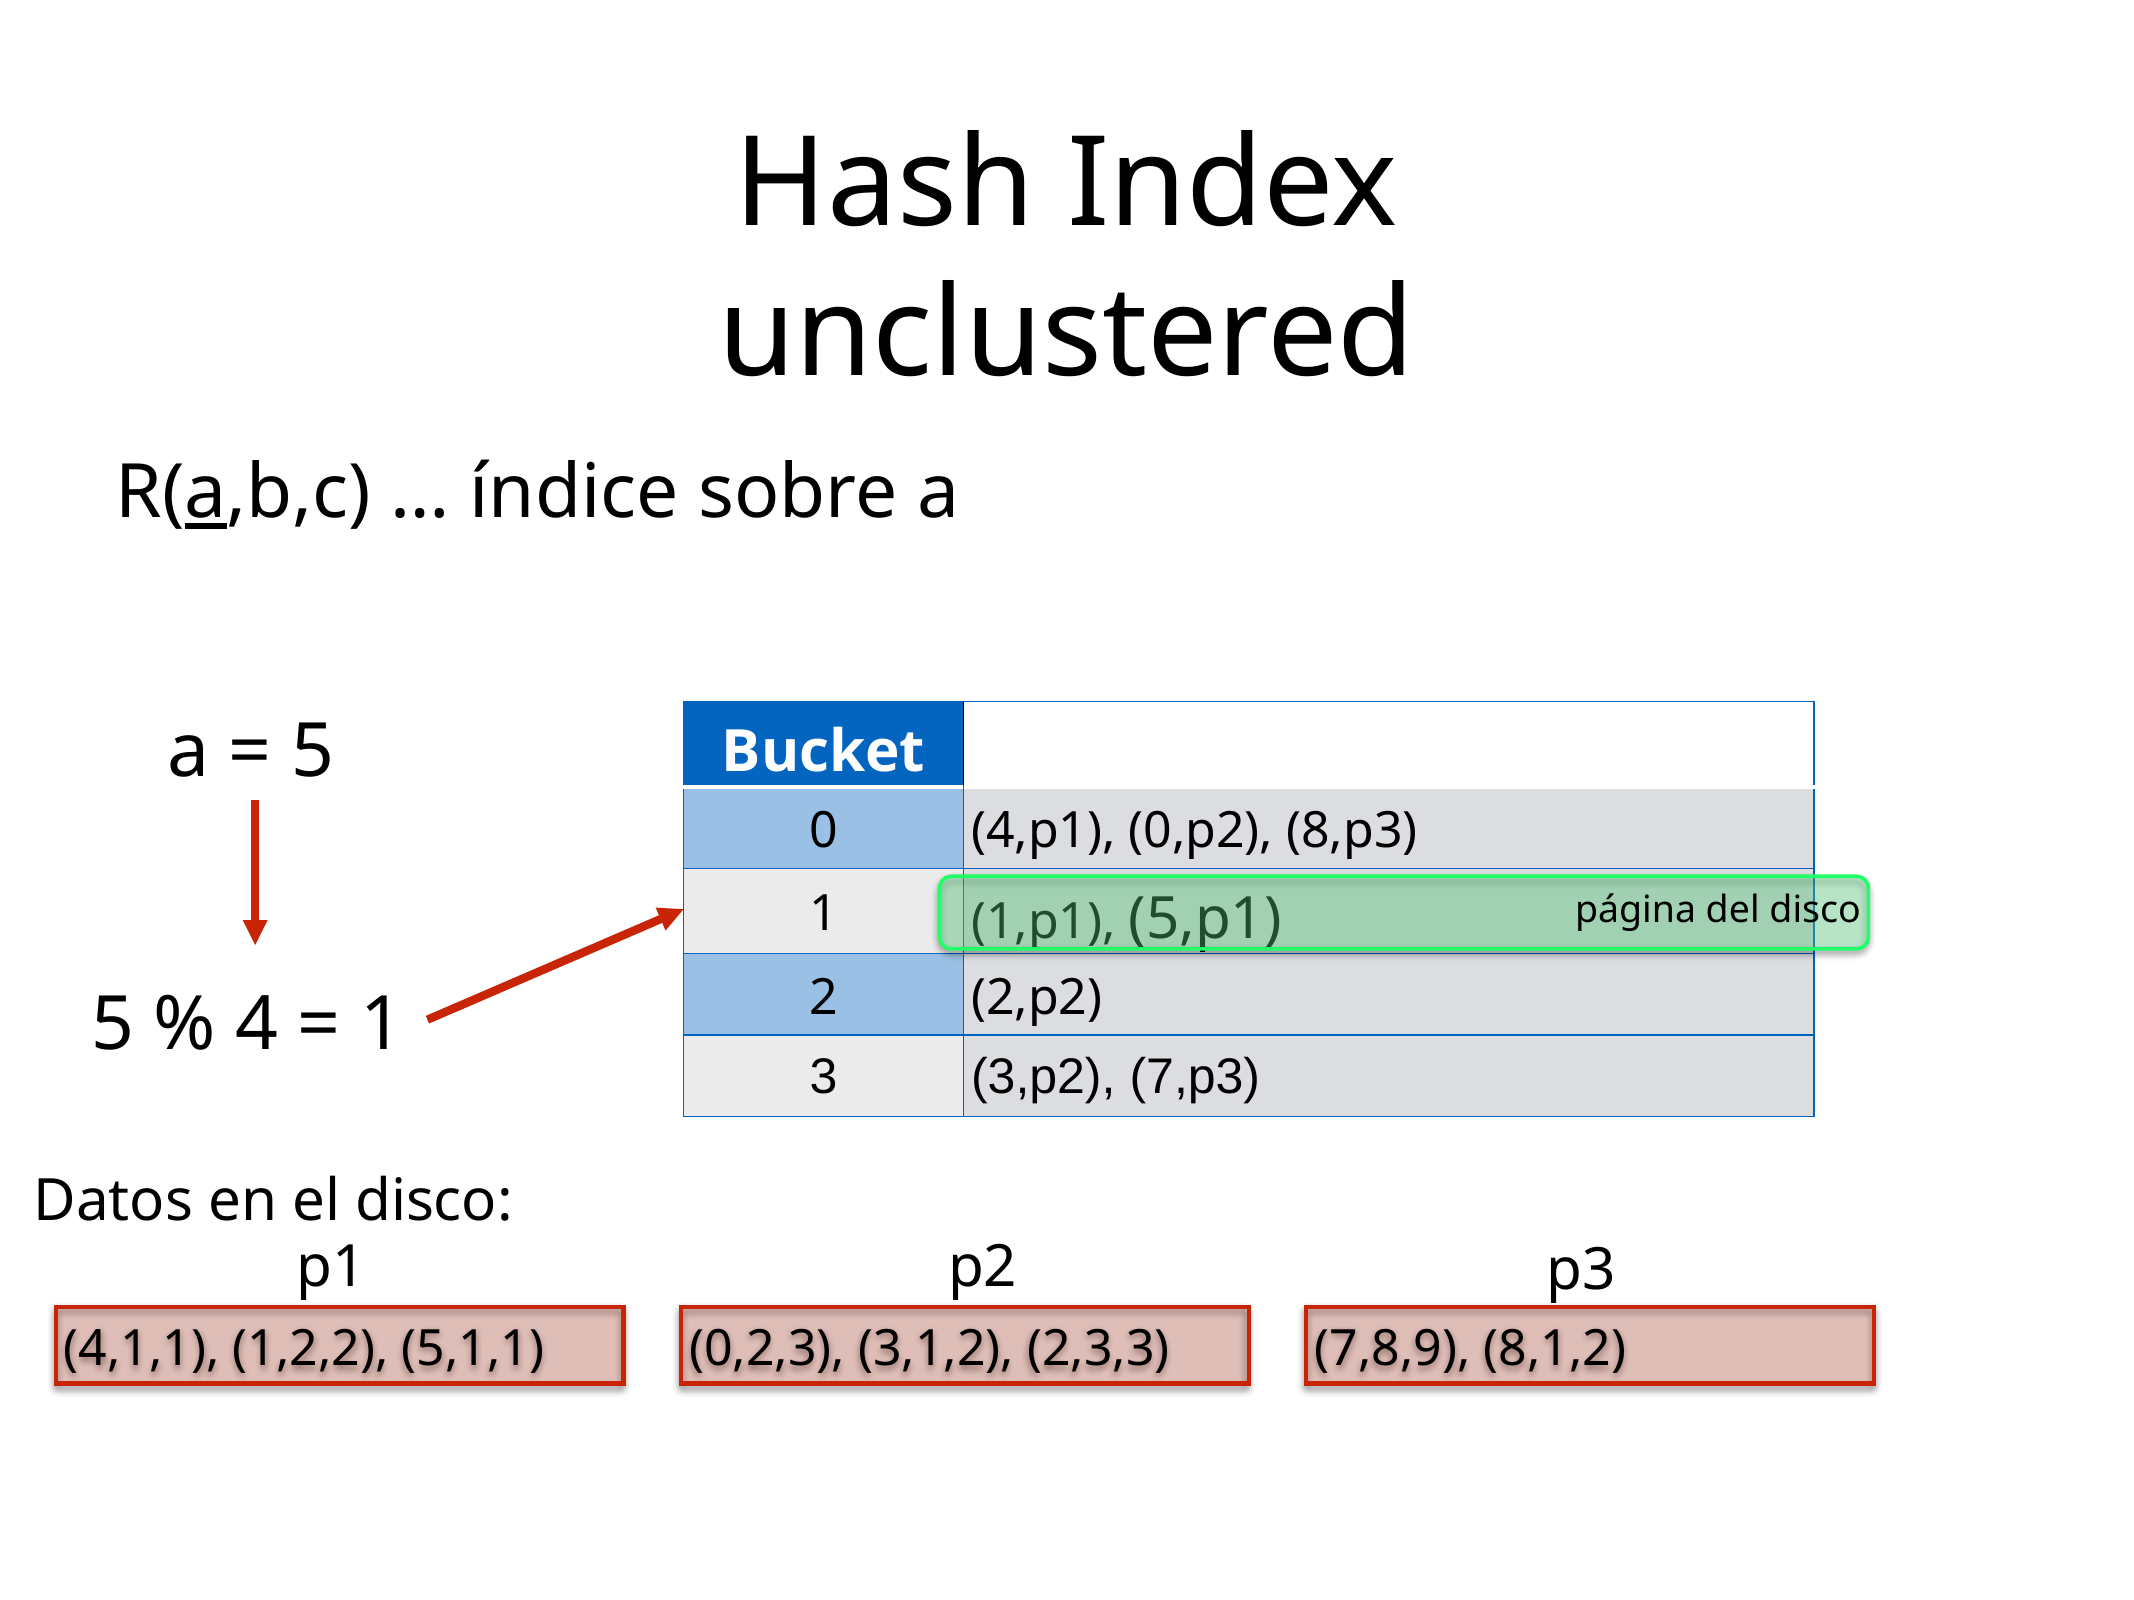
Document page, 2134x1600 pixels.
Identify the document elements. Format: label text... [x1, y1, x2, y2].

text_box Hash Index unclustered [391, 91, 1742, 409]
table_cell (1,p1), (5,p1) [964, 869, 1813, 875]
text_box p3 [1538, 1222, 1731, 1310]
text_box R(a,b,c) … índice sobre a [107, 434, 1987, 541]
text_box 5 % 4 = 1 [82, 966, 428, 1073]
table_cell (3,p2), (7,p3) [964, 1036, 1813, 1116]
table_cell 1 [684, 869, 963, 953]
text_box a = 5 [158, 692, 352, 800]
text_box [427, 908, 684, 1020]
table_cell 0 [684, 789, 963, 868]
table_cell (2,p2) [964, 958, 1813, 1034]
text_box (7,8,9), (8,1,2) [1306, 1306, 1875, 1384]
text_box [939, 876, 1869, 949]
text_box p2 [940, 1219, 1133, 1307]
text_box (4,1,1), (1,2,2), (5,1,1) [55, 1306, 624, 1384]
text_box (0,2,3), (3,1,2), (2,3,3) [680, 1306, 1249, 1384]
text_box página del disco [1503, 876, 1933, 939]
table_header [964, 702, 1813, 785]
table_cell (4,p1), (0,p2), (8,p3) [964, 789, 1813, 868]
table_header Bucket [684, 702, 963, 785]
table_cell 3 [684, 1036, 963, 1116]
text_box Datos en el disco: [25, 1153, 1905, 1240]
table_cell 2 [684, 954, 963, 1034]
text_box p1 [288, 1219, 481, 1307]
